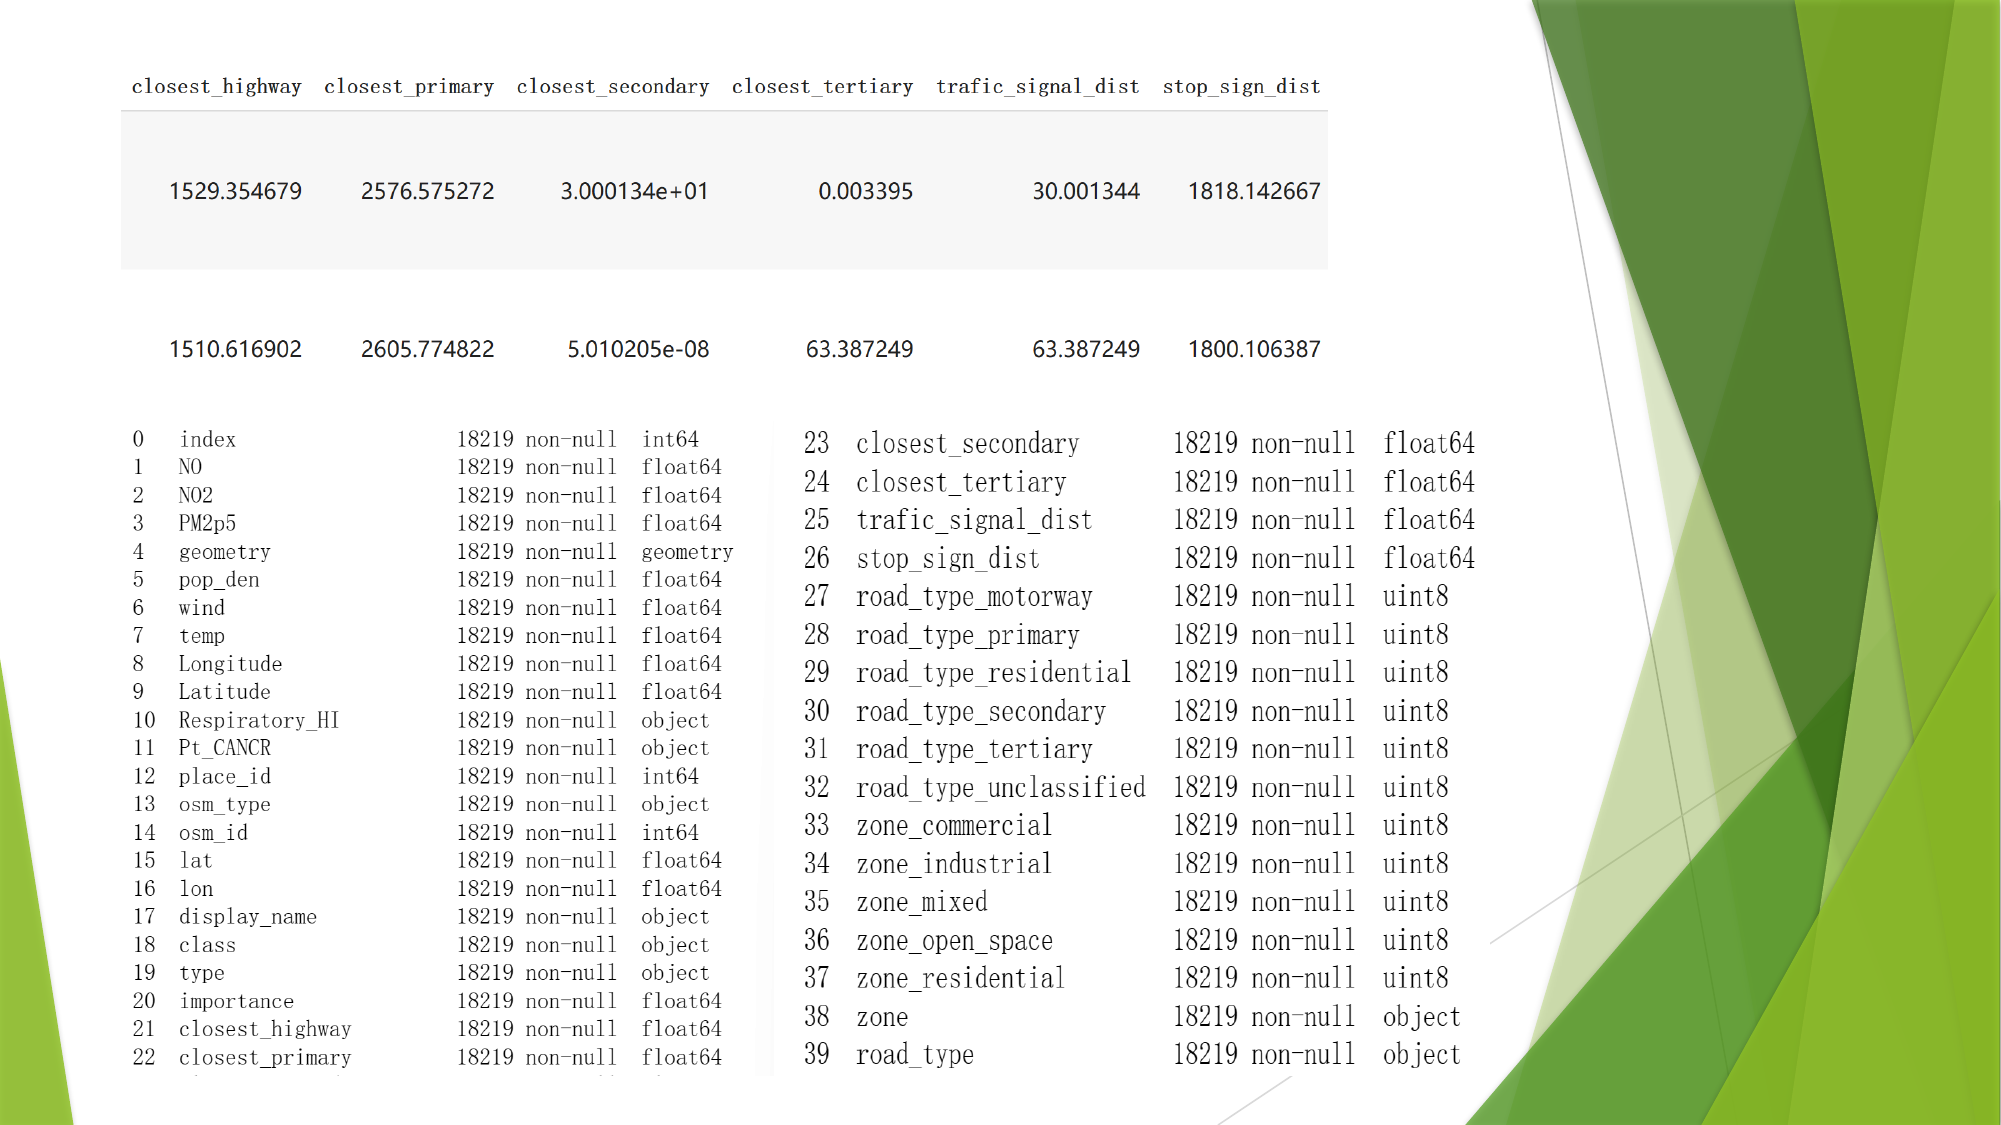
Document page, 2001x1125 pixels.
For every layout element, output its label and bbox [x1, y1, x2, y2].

picture [82, 66, 1491, 1077]
